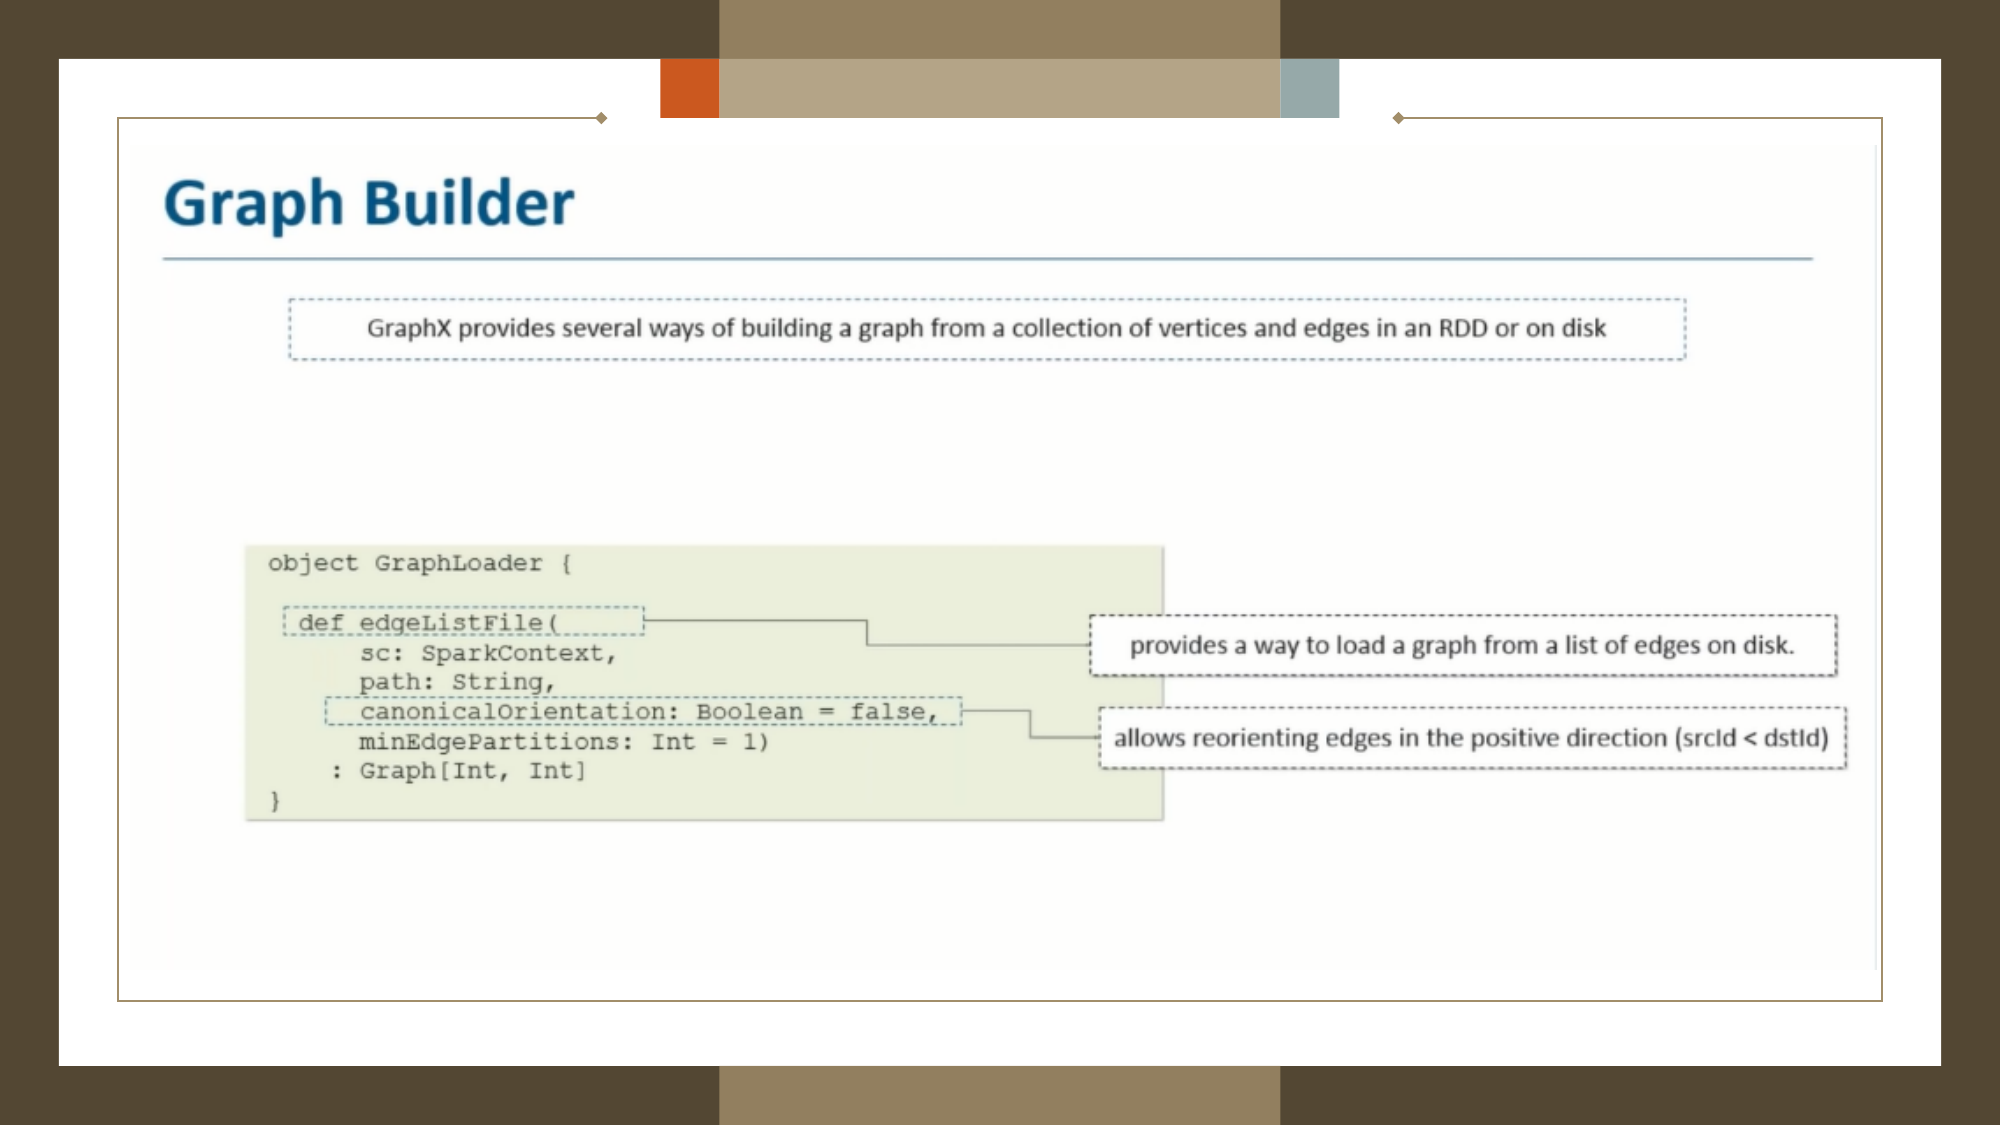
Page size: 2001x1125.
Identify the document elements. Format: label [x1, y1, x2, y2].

picture [130, 145, 1877, 970]
